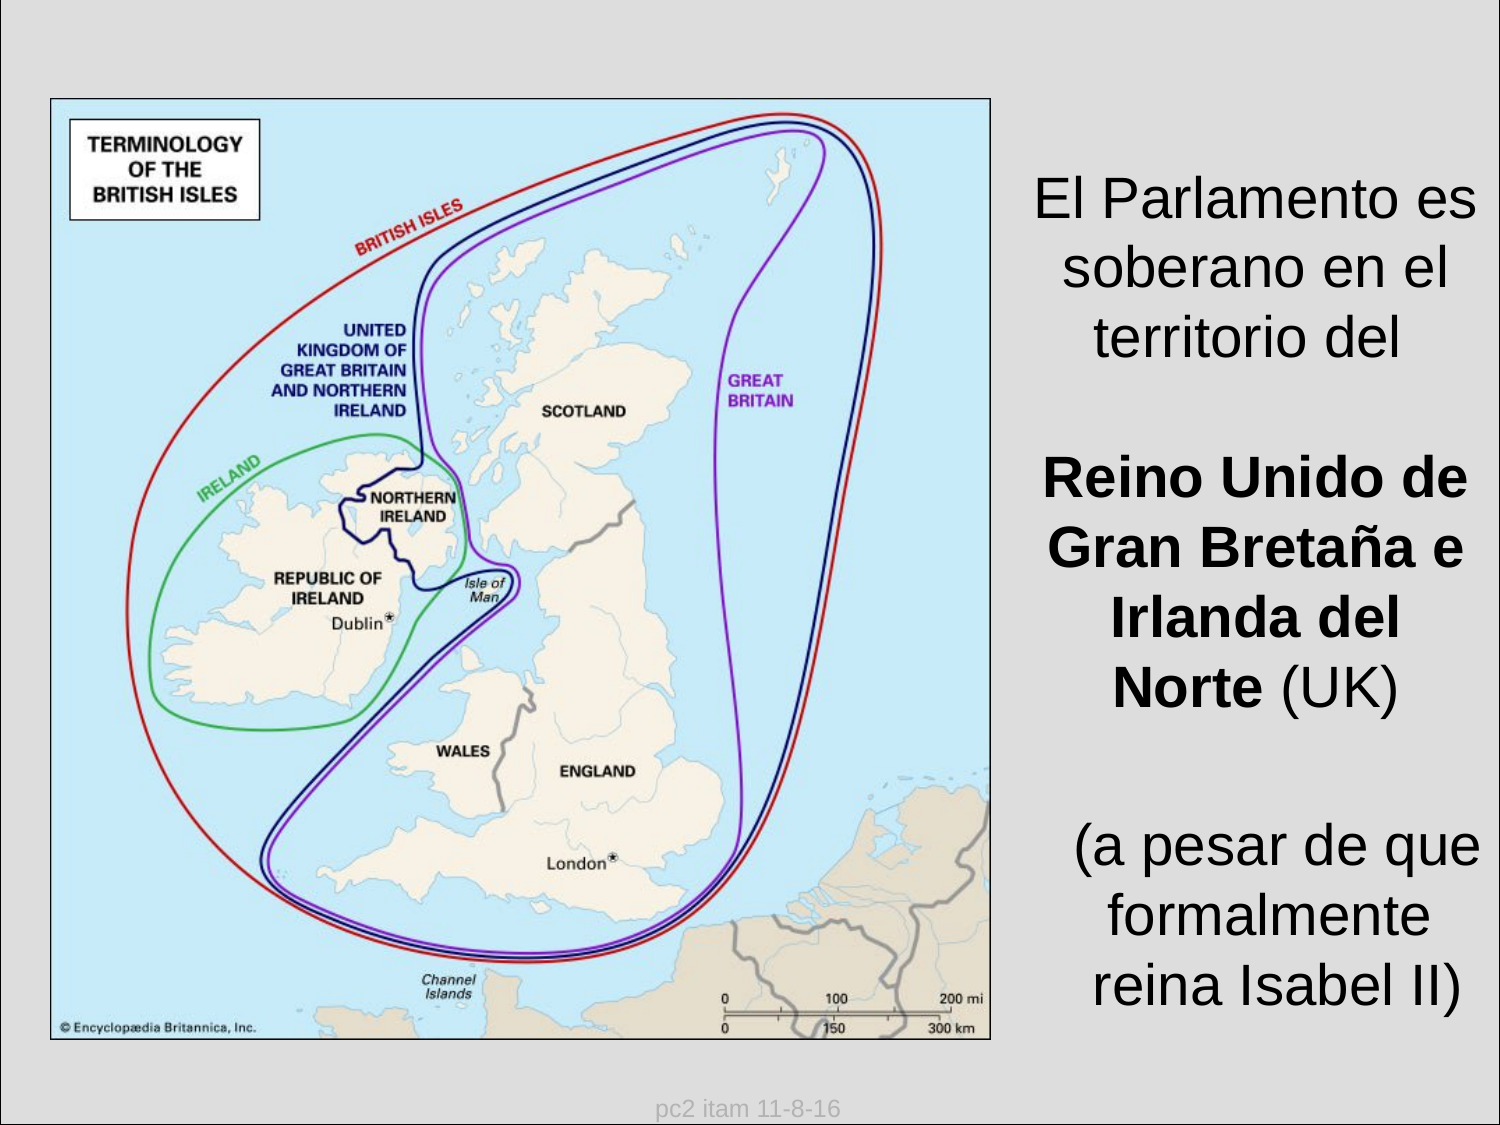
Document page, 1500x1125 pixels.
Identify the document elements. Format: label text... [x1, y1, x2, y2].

text_box El Parlamento es soberano en el territorio del Reino Unido de Gran Bretaña e Irlanda del Norte (UK)‏ [1012, 152, 1500, 728]
picture [49, 98, 991, 1040]
text_box (a pesar de que formalmente reina Isabel II)‏ [1034, 799, 1500, 1025]
